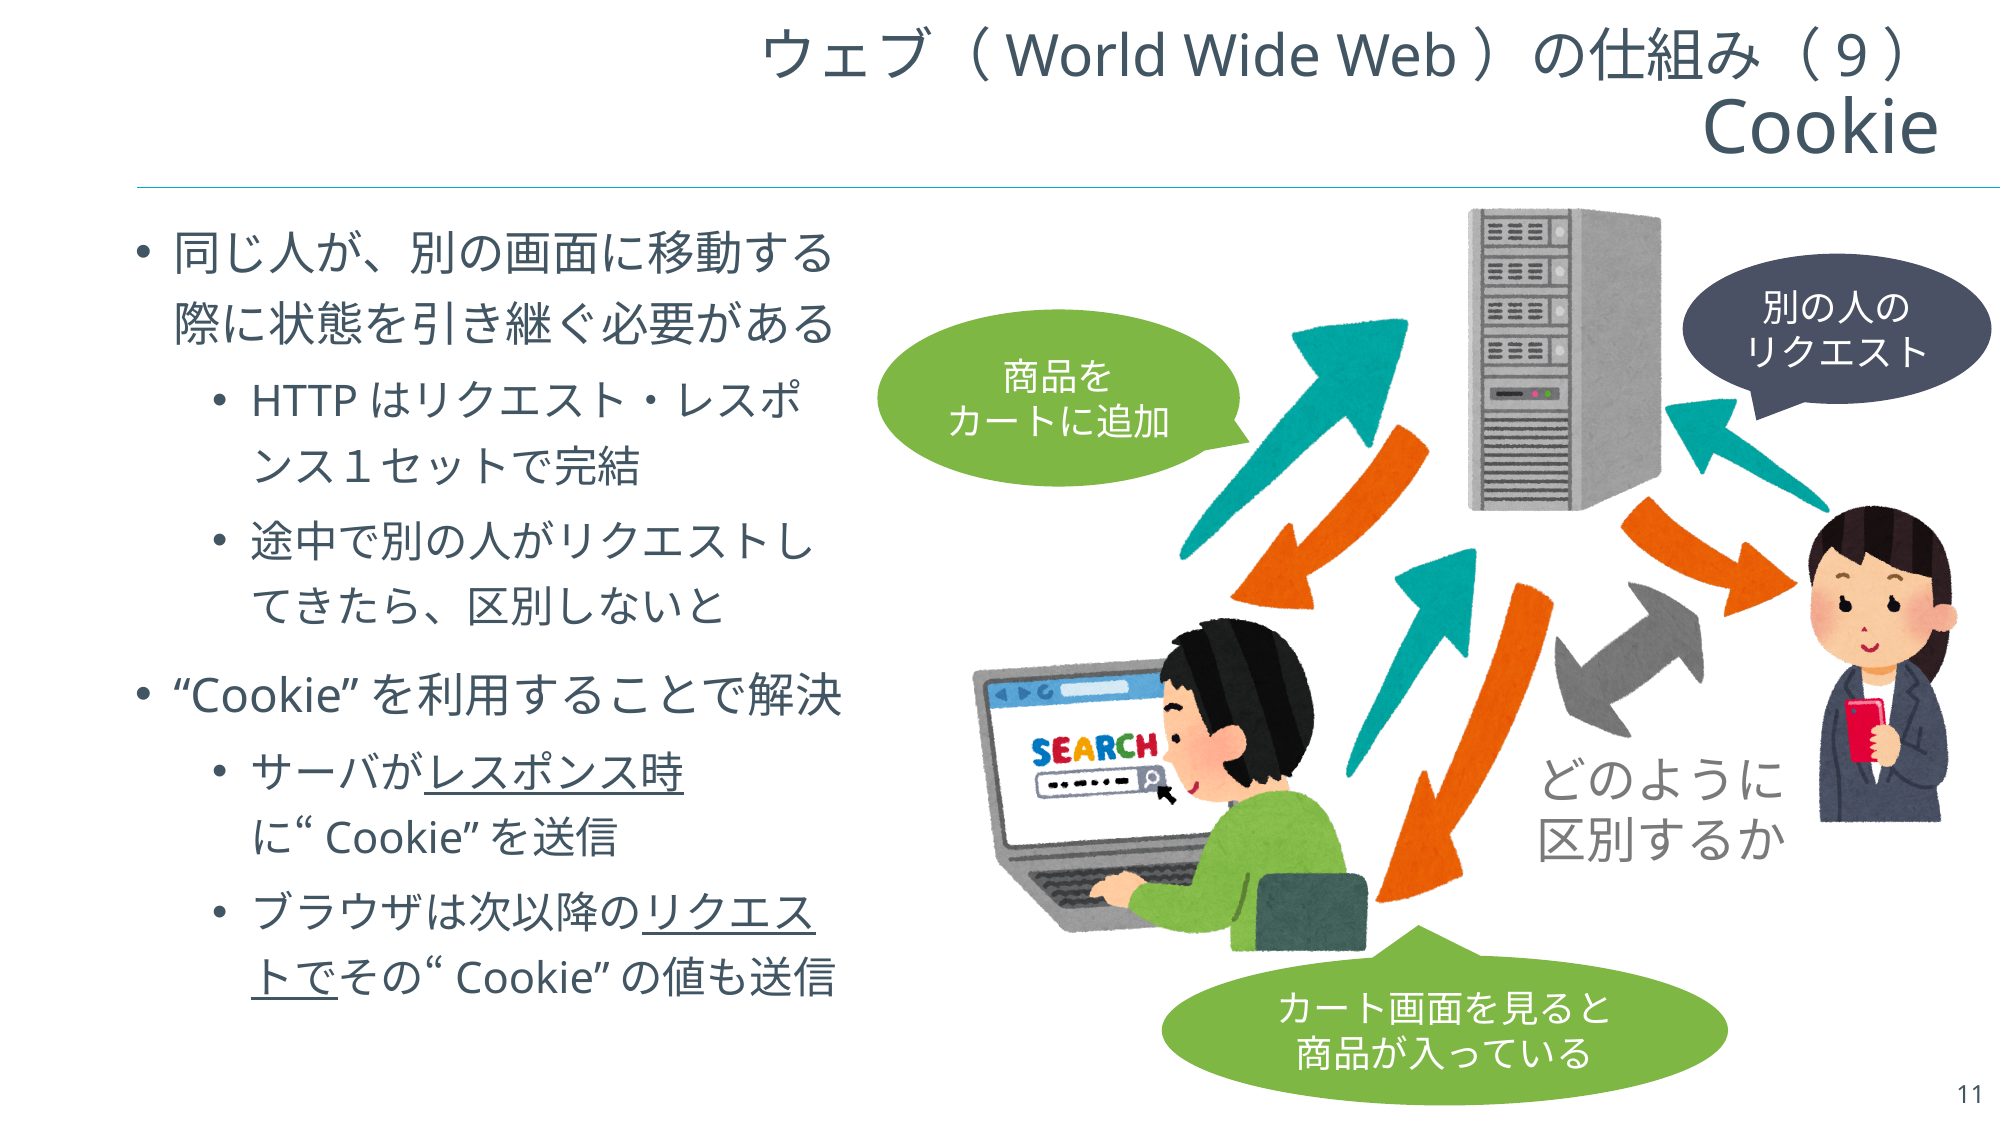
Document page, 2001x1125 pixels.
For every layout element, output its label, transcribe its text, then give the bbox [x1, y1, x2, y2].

list 同じ人が、別の画面に移動する際に状態を引き継ぐ必要がある HTTPはリクエスト・レスポンス１セットで完結 途中で別の人がリクエストしてきたら、区別しないと “Cookie”を利用することで解決 サーバがレスポンス時に“Cookie”を送信 ブラウザは次以降のリクエストでその“Cookie”の値も送信 [120, 200, 859, 1063]
title ウェブ（World Wide Web）の仕組み（9） Cookie [275, 0, 2000, 178]
text_box カート画面を見ると商品が入っている [1160, 923, 1730, 1107]
text_box 別の人の リクエスト [1698, 252, 1993, 405]
slide_number 11 [1550, 1065, 2000, 1125]
text_box どのように 区別するか [1409, 741, 1915, 877]
text_box 商品を カートに追加 [876, 308, 1187, 488]
picture [961, 200, 2000, 956]
